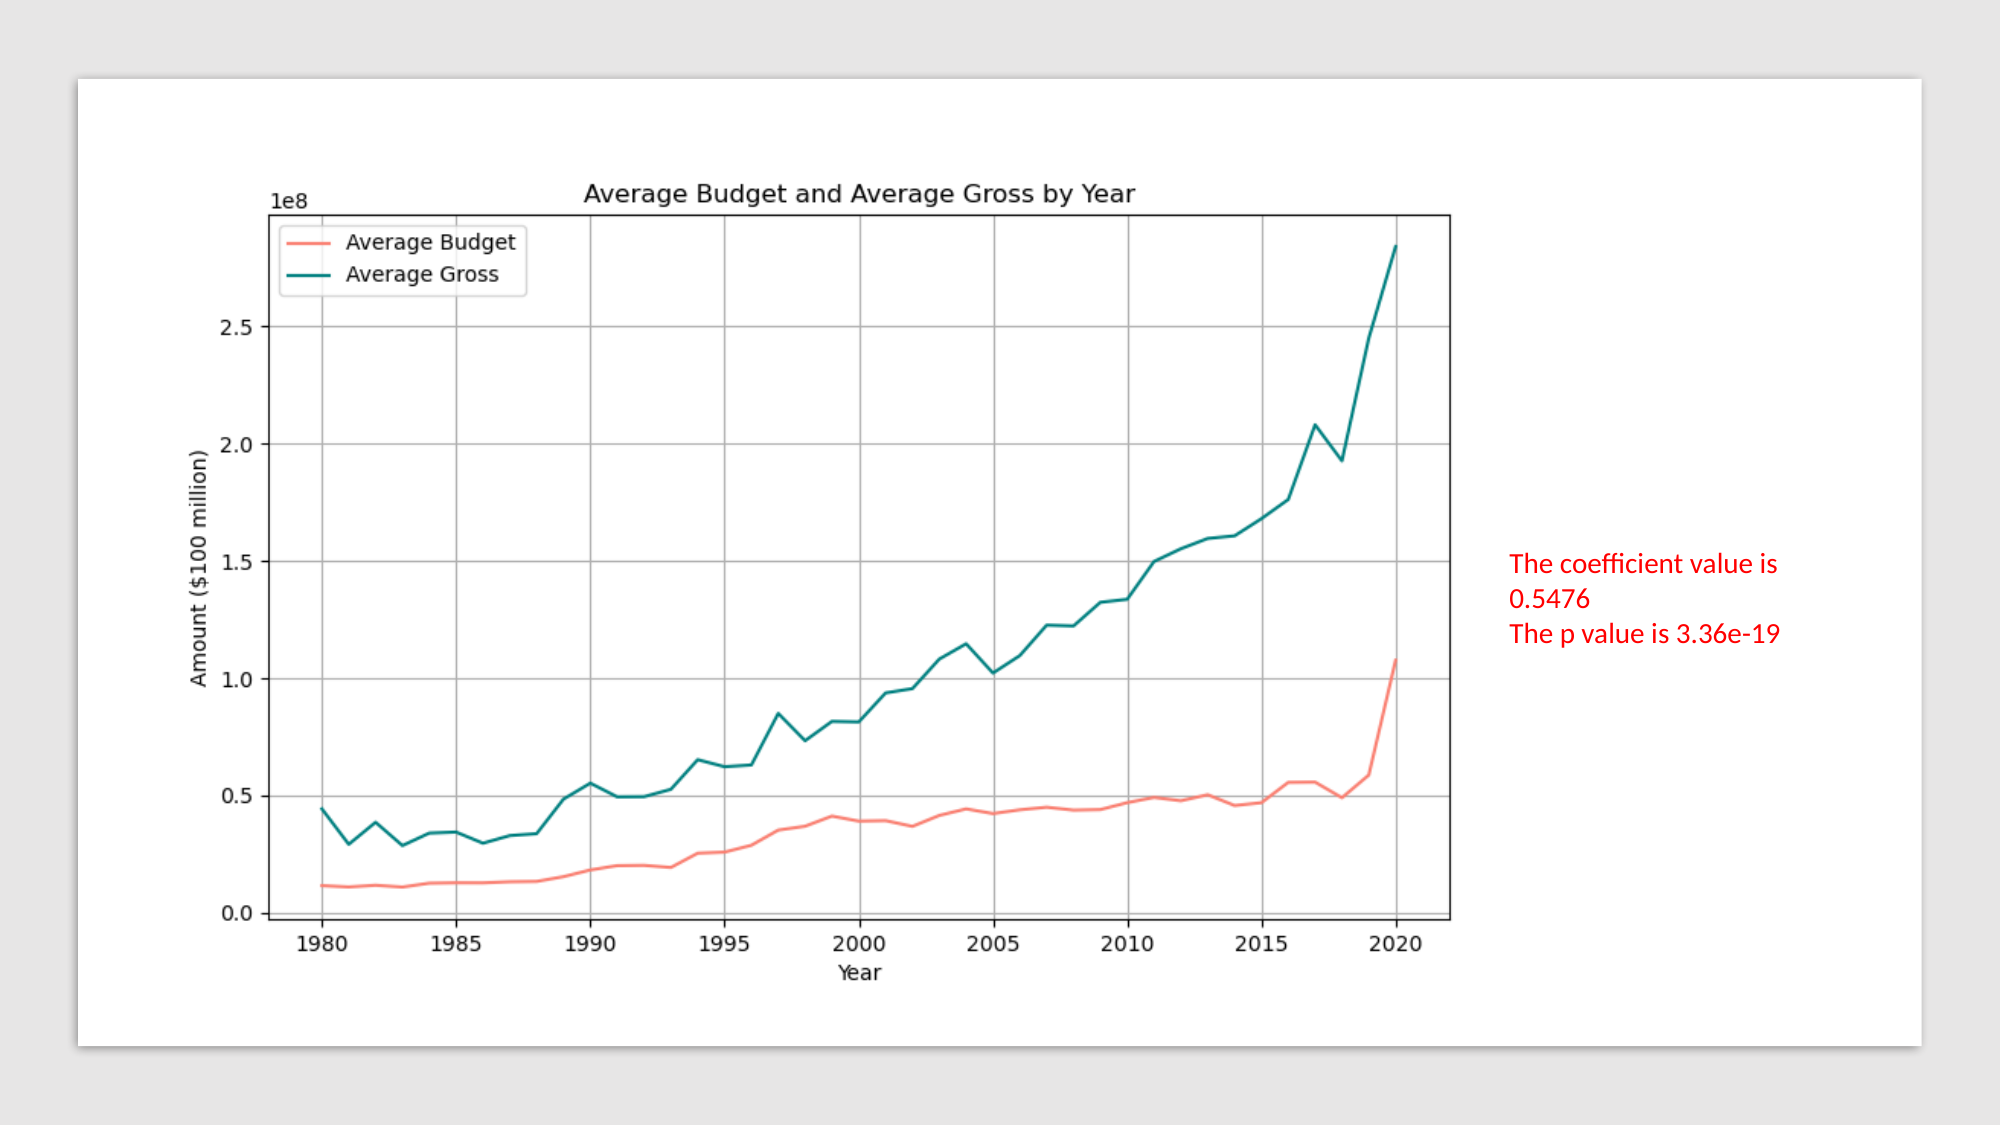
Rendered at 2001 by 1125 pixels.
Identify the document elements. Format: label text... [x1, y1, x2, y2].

text_box [0, 0, 2000, 1125]
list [78, 105, 1602, 1020]
text_box The coefficient value is 0.5476 The p value is 3.36e-19 [1602, 537, 1865, 657]
text_box [77, 78, 1923, 1047]
